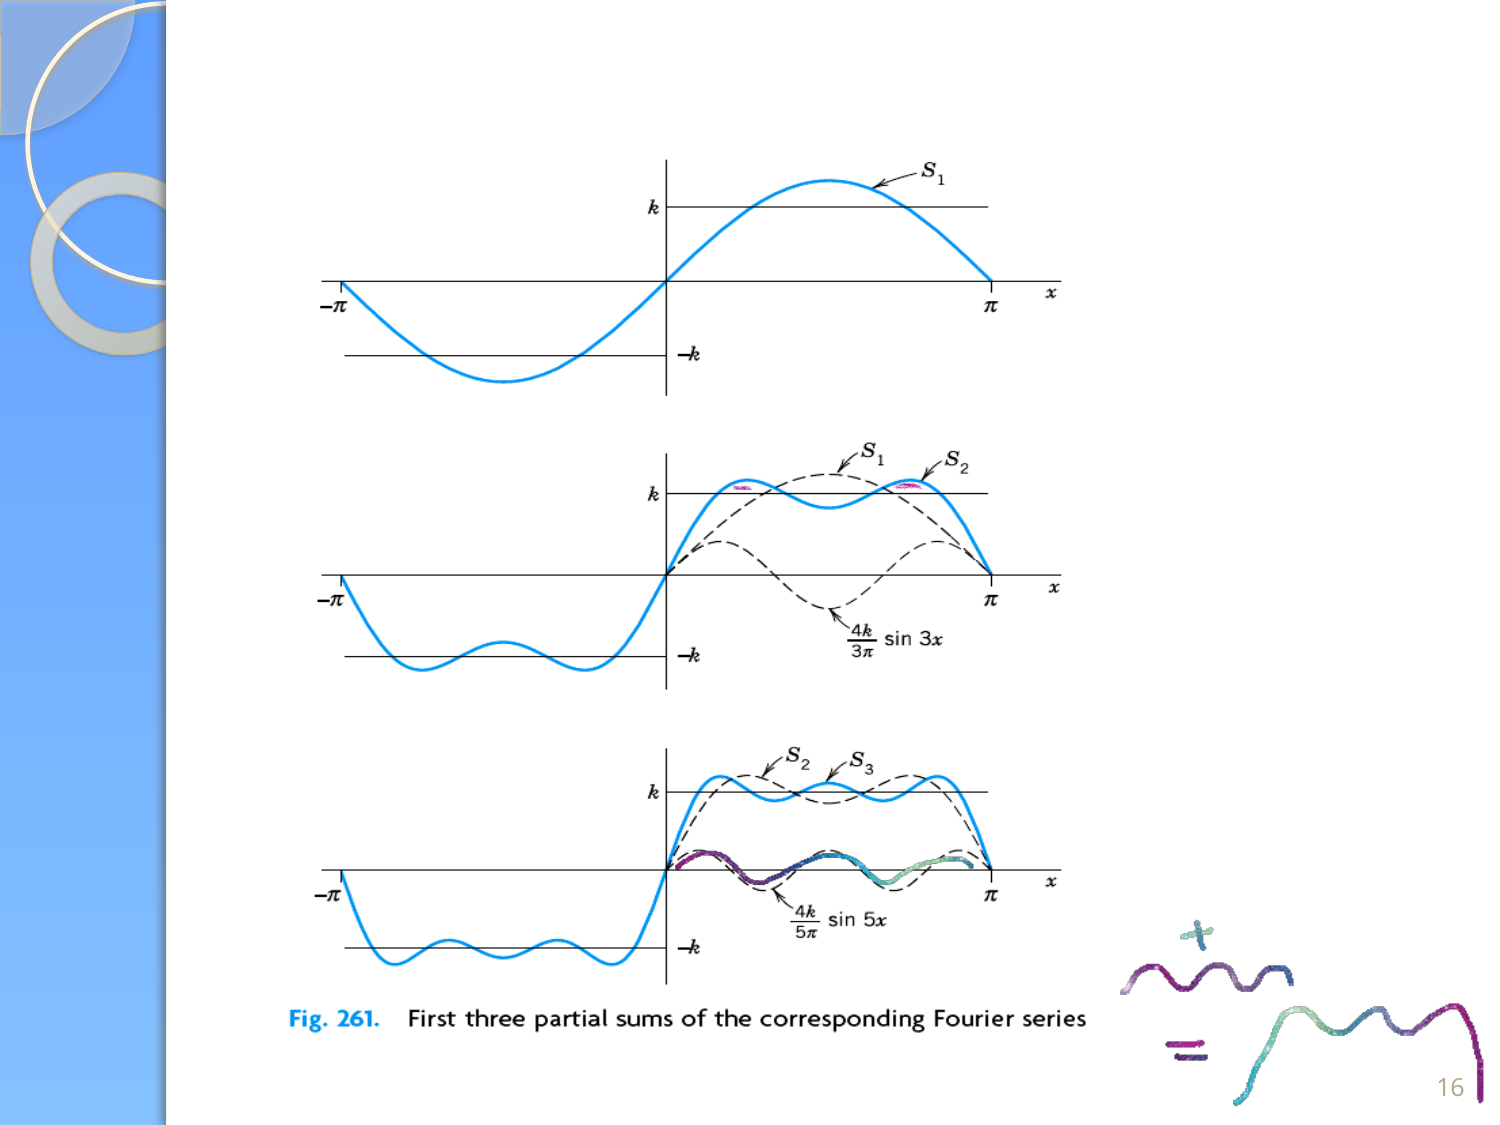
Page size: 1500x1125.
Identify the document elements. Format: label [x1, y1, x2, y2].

picture [277, 89, 1491, 1112]
